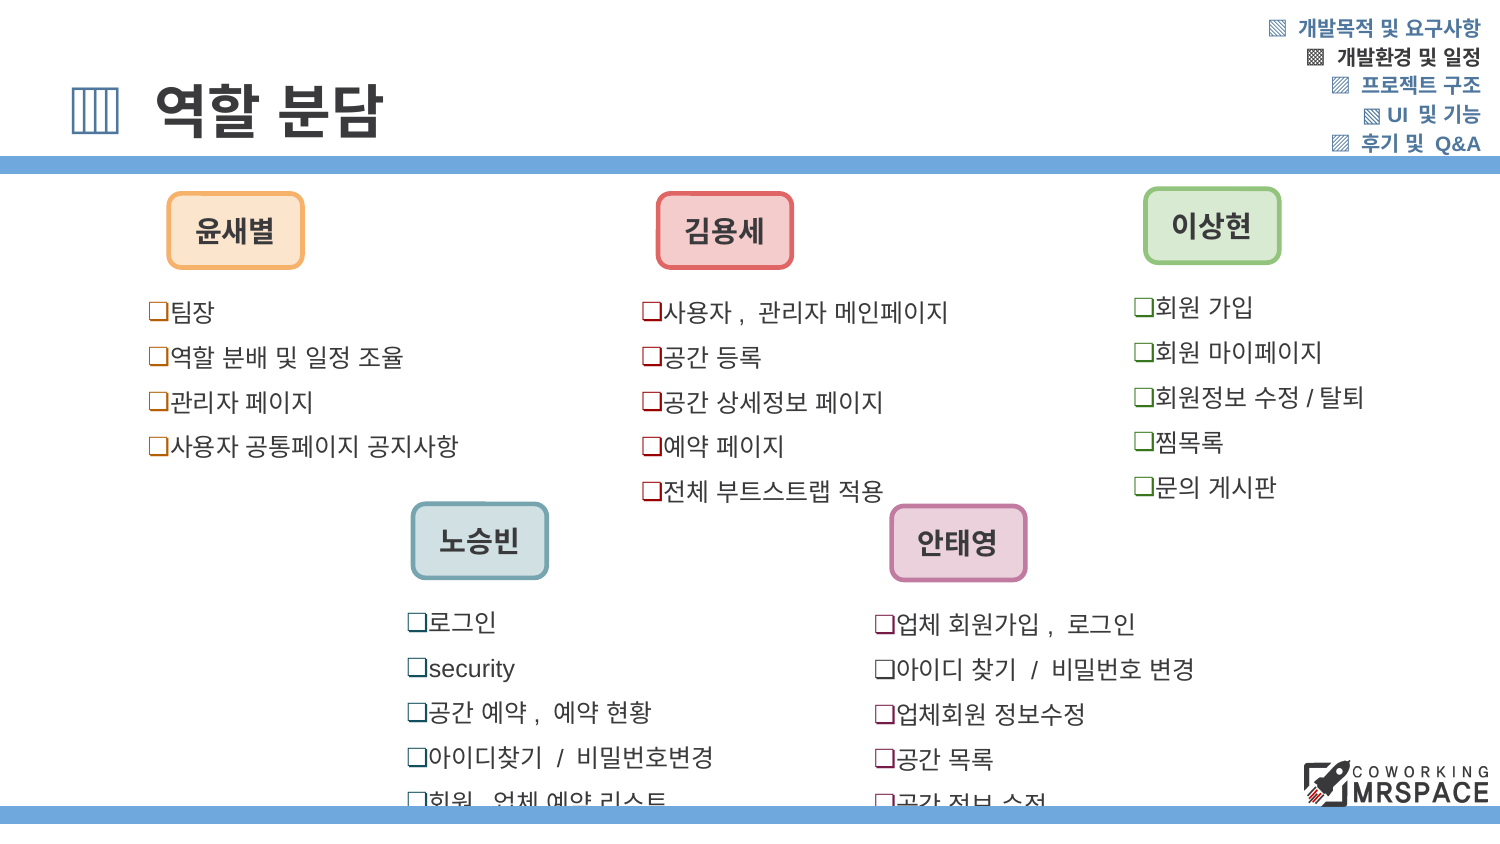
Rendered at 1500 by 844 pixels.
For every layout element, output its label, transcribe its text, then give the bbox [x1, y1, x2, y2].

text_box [0, 760, 1500, 824]
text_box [858, 505, 1221, 758]
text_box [1117, 188, 1457, 485]
text_box [0, 157, 1500, 174]
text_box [132, 193, 526, 458]
title ▥ 역할 분담 [51, 60, 999, 155]
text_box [625, 193, 1019, 485]
text_box ▧ 개발목적 및 요구사항 ▩ 개발환경 및 일정 ▨ 프로젝트 구조 ▧ UI 및 기능 ▨ 후기 및 Q&A [999, 0, 1497, 167]
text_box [391, 503, 766, 758]
